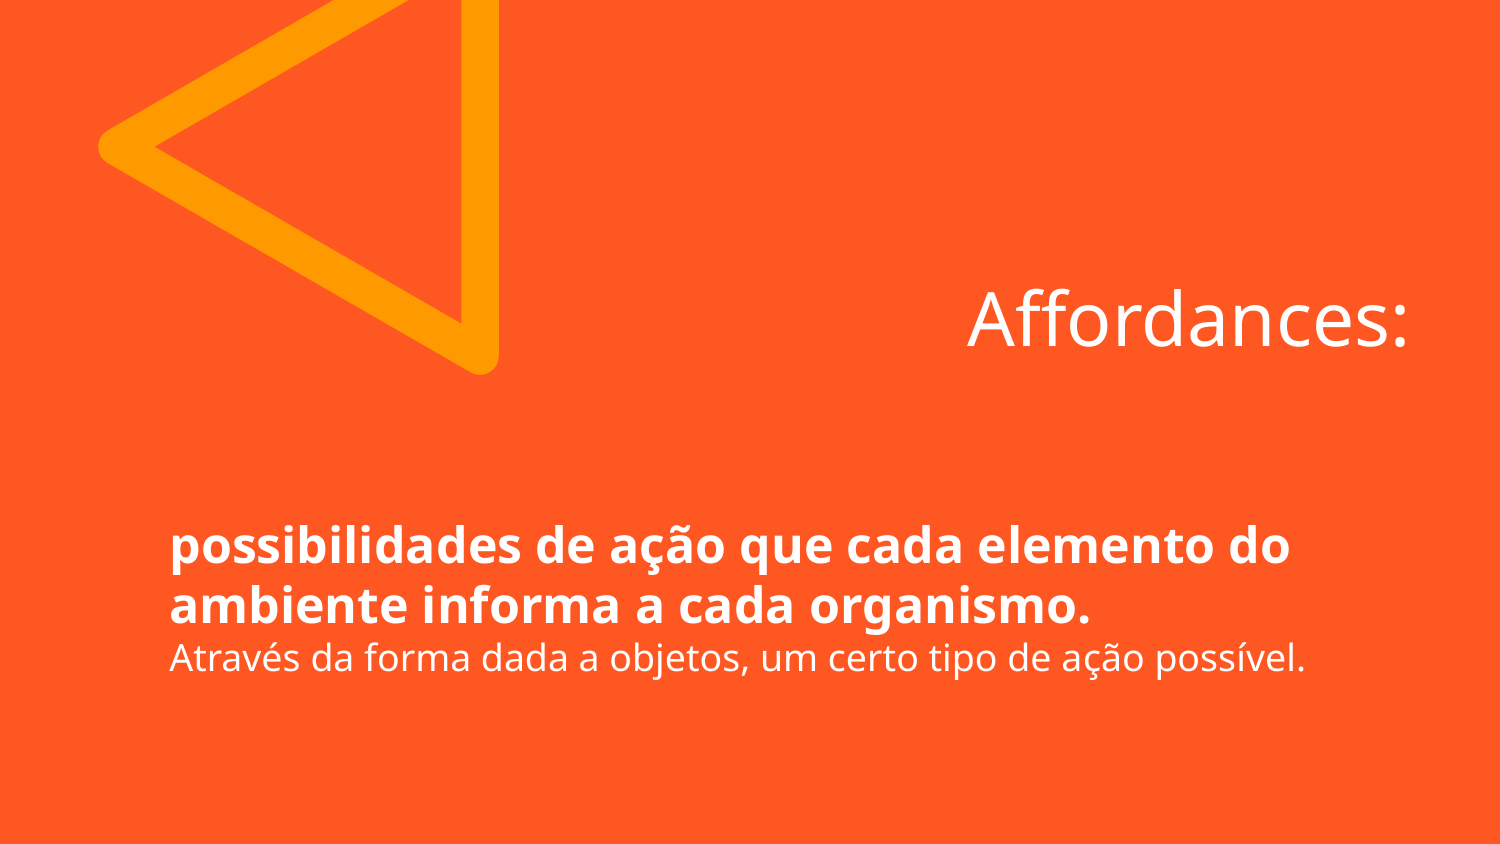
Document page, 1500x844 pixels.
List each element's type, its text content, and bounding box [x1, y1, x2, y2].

title Affordances: [735, 268, 1426, 376]
subtitle possibilidades de ação que cada elemento do ambiente informa a cada organismo. Através da forma dada a objetos, um certo tipo de ação possível. [154, 439, 1340, 694]
